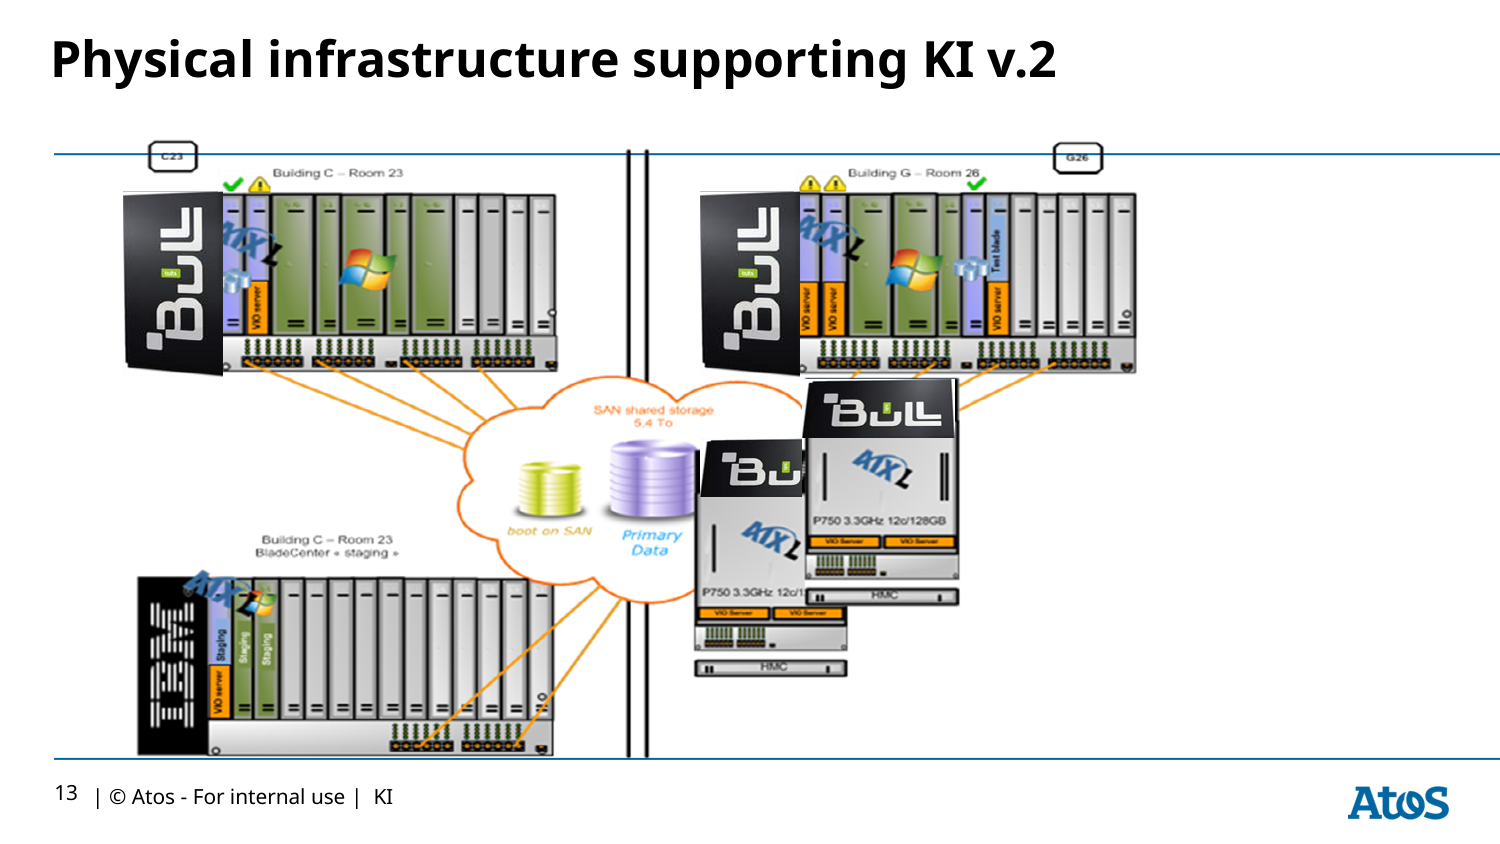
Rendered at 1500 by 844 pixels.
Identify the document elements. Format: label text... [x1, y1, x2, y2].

picture [0, 0, 1500, 844]
title Physical infrastructure supporting KI v.2 [35, 20, 1471, 139]
slide_number 13 [39, 776, 113, 812]
